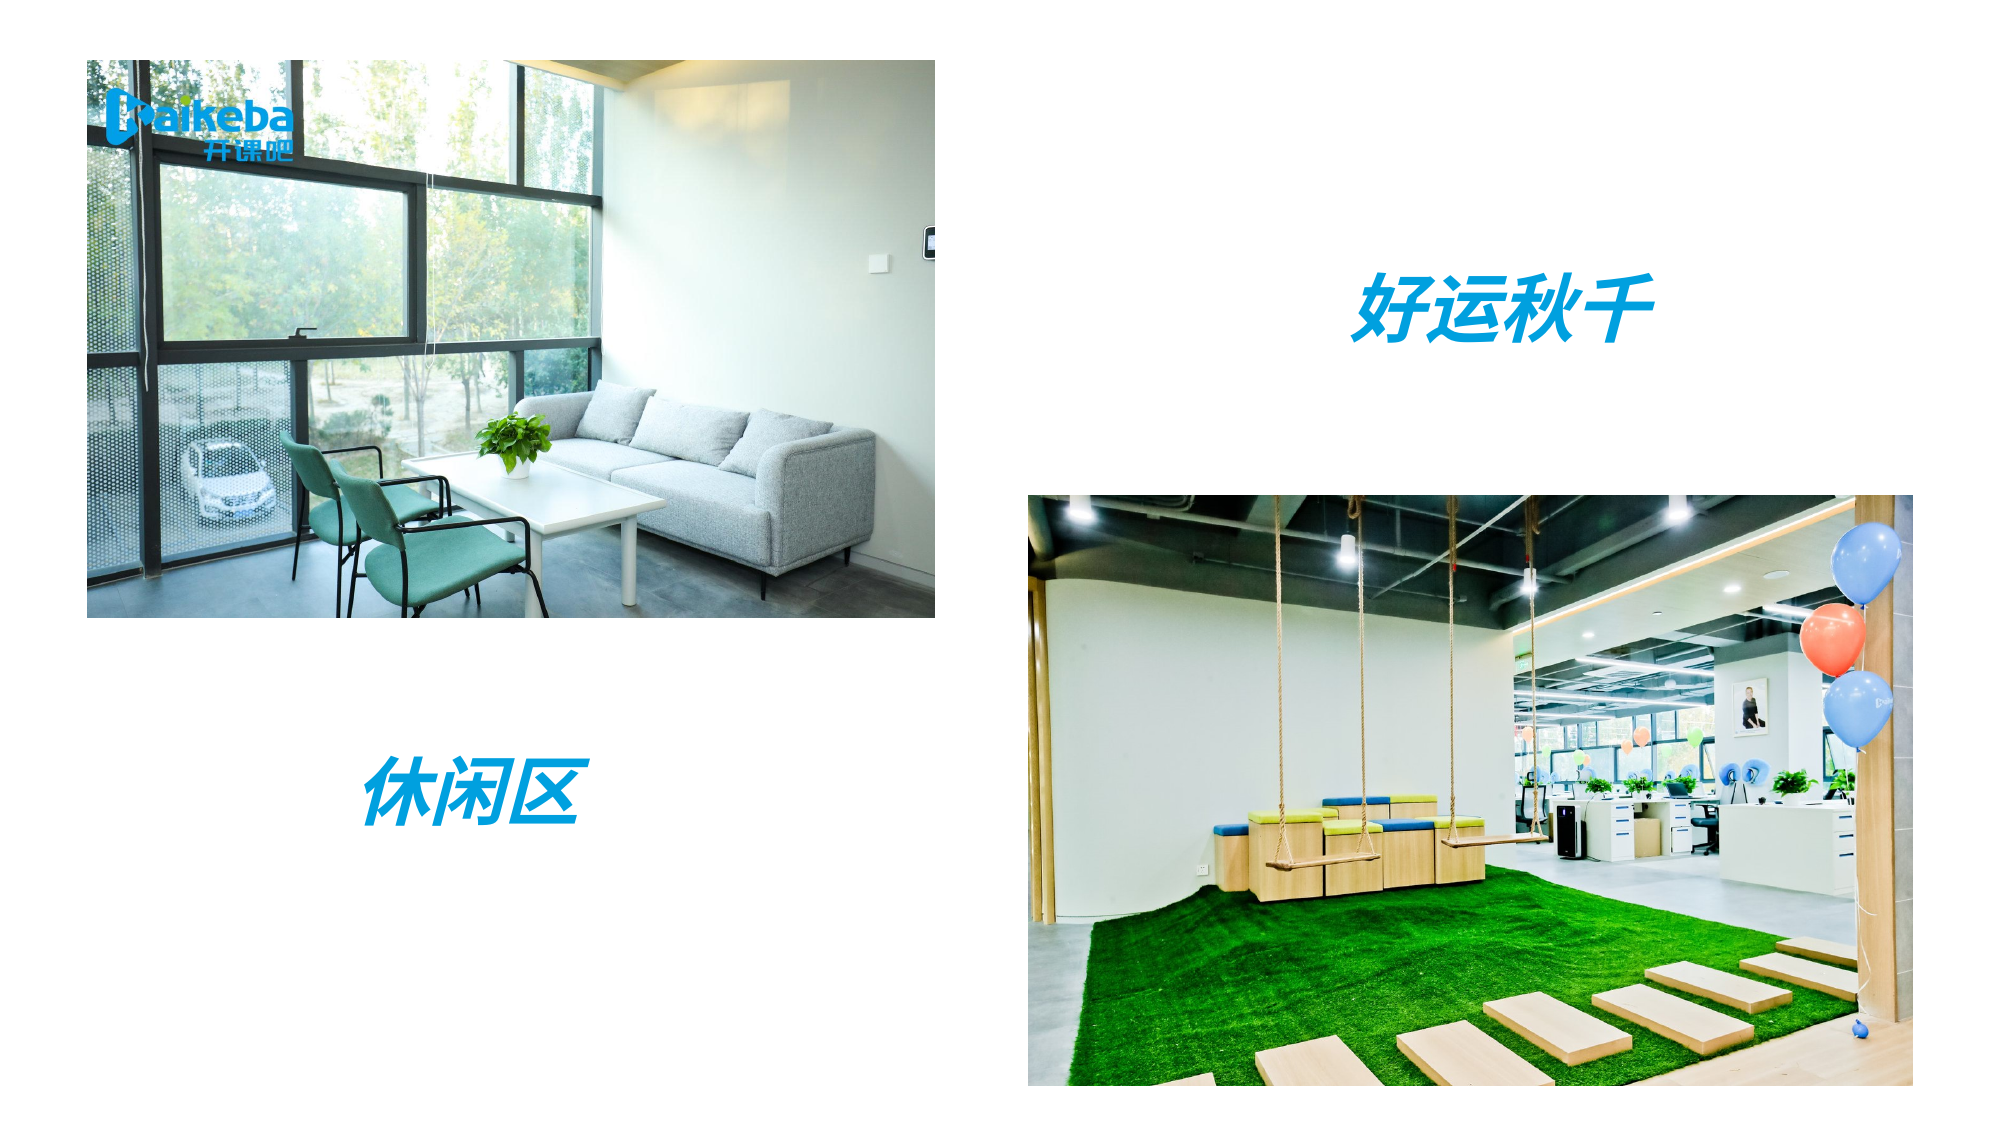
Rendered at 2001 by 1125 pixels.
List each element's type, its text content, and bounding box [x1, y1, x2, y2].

text_box 休闲区 [339, 737, 683, 843]
picture [87, 60, 935, 618]
text_box 好运秋千 [1334, 254, 2000, 360]
picture [1027, 495, 1913, 1086]
